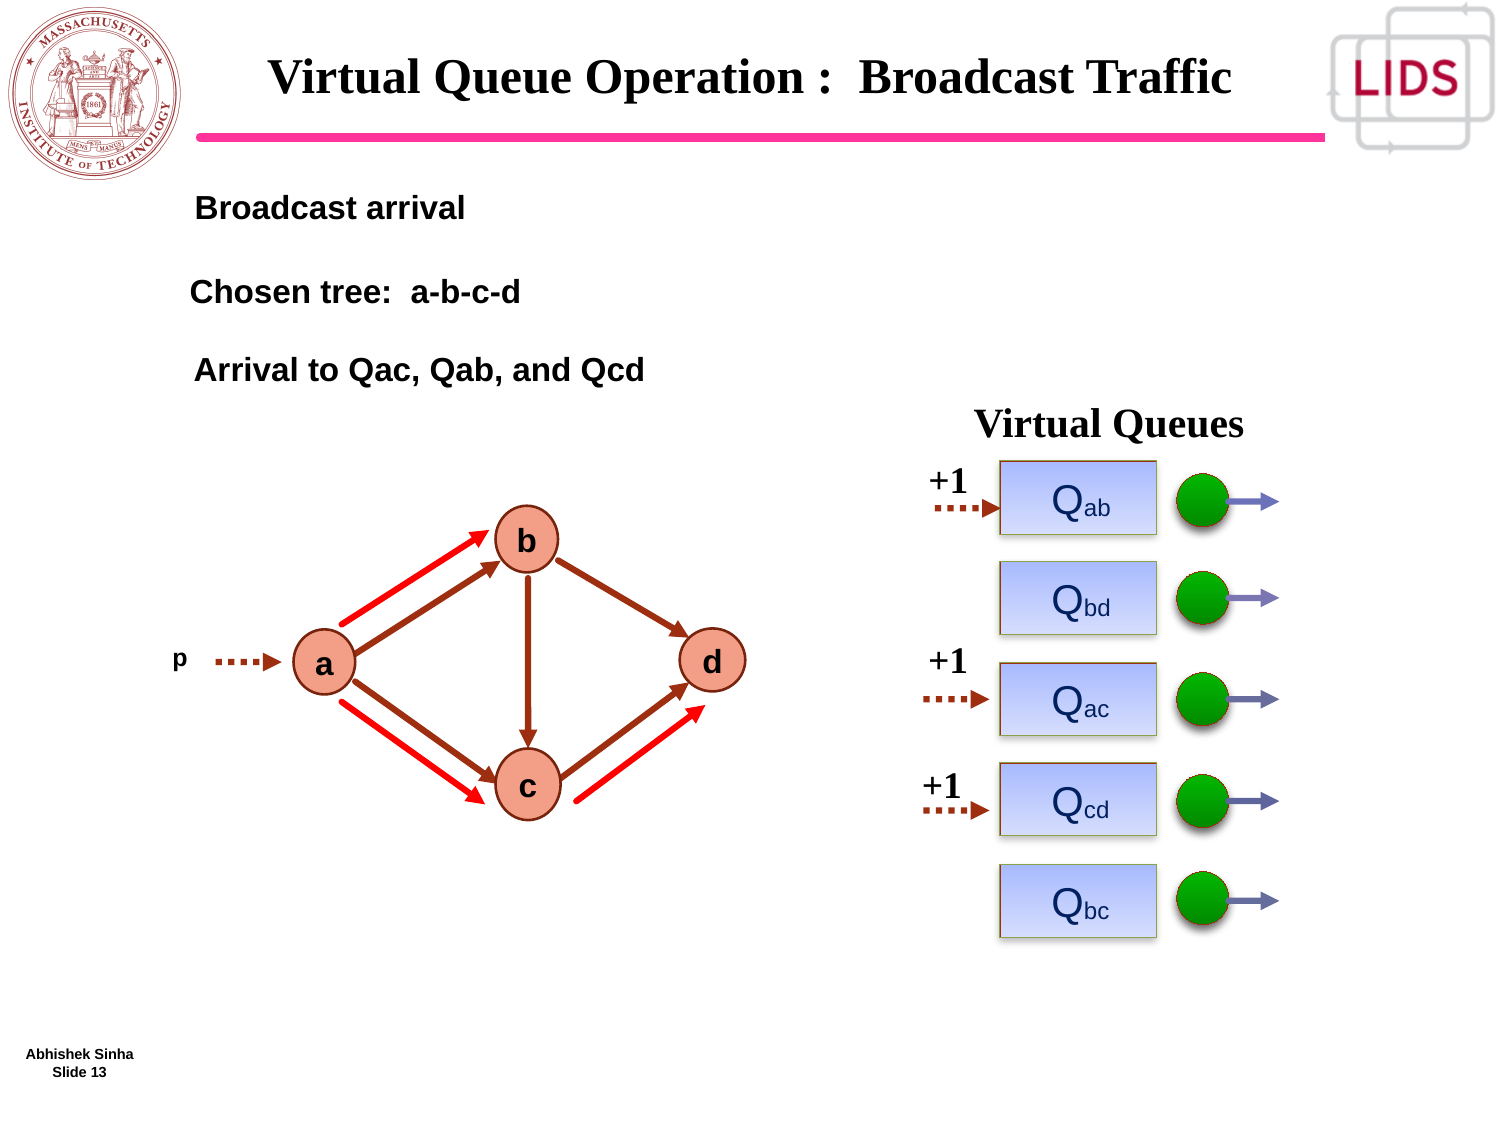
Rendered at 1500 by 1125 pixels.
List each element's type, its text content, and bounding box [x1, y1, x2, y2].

text_box [1176, 473, 1229, 527]
text_box +1 [922, 448, 975, 509]
text_box [521, 578, 535, 749]
text_box [1228, 591, 1280, 605]
text_box Qbc [999, 864, 1157, 938]
text_box d [679, 628, 746, 692]
text_box [1176, 871, 1229, 925]
text_box [1176, 672, 1229, 726]
text_box b [495, 505, 559, 573]
title Virtual Queue Operation : Broadcast Traffic [174, 9, 1338, 135]
text_box [558, 560, 689, 638]
text_box [977, 804, 990, 817]
text_box [977, 693, 990, 706]
text_box [1228, 794, 1280, 808]
text_box Arrival to Qac, Qab, and Qcd [178, 340, 671, 396]
text_box Qac [999, 662, 1157, 736]
text_box Qcd [999, 762, 1157, 836]
text_box [269, 655, 282, 669]
text_box [341, 529, 490, 625]
text_box +1 [922, 628, 974, 689]
text_box p [157, 634, 203, 680]
picture [0, 0, 188, 186]
text_box [1176, 571, 1229, 625]
text_box Qab [999, 460, 1157, 535]
text_box [988, 502, 1001, 515]
text_box Qbd [999, 561, 1157, 635]
text_box [1228, 894, 1280, 908]
text_box Chosen tree: a-b-c-d [174, 262, 925, 318]
text_box +1 [916, 753, 968, 814]
text_box Virtual Queues [967, 388, 1258, 454]
text_box [1176, 774, 1229, 828]
text_box Broadcast arrival [179, 178, 713, 234]
text_box [1228, 693, 1280, 706]
text_box [341, 701, 486, 805]
text_box [355, 560, 501, 655]
text_box c [495, 748, 561, 821]
picture [1325, 0, 1500, 158]
text_box [576, 704, 706, 802]
text_box [355, 681, 496, 784]
text_box a [293, 629, 356, 695]
text_box [1228, 495, 1280, 508]
text_box [561, 682, 689, 779]
